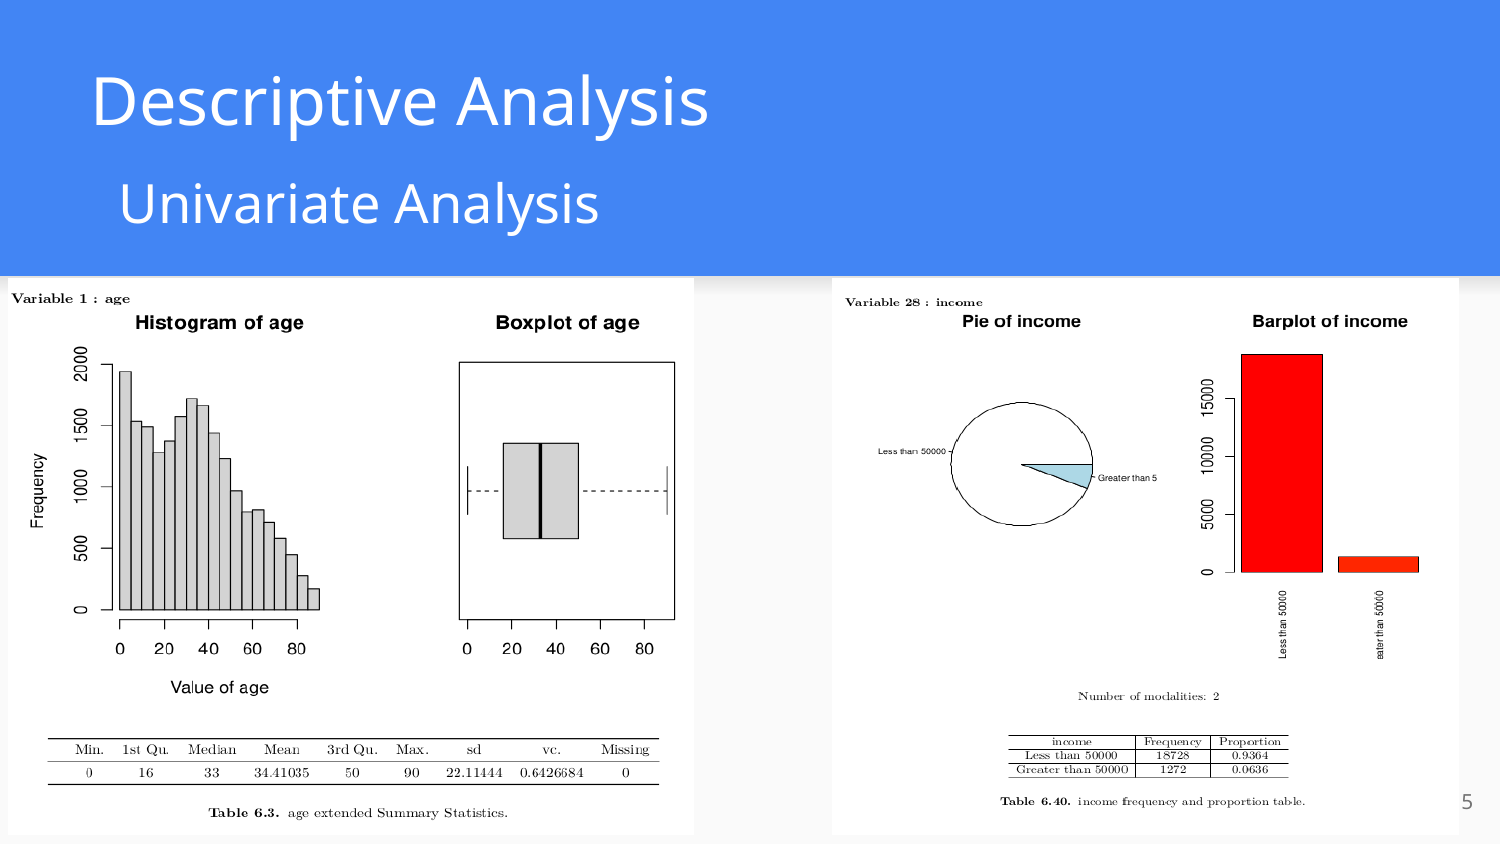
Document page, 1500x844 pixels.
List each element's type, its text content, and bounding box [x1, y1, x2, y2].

text_box Univariate Analysis [103, 154, 1017, 249]
picture [7, 277, 695, 836]
slide_number ‹#› [1463, 770, 1489, 835]
picture [832, 277, 1459, 836]
title Descriptive Analysis [75, 28, 1425, 155]
